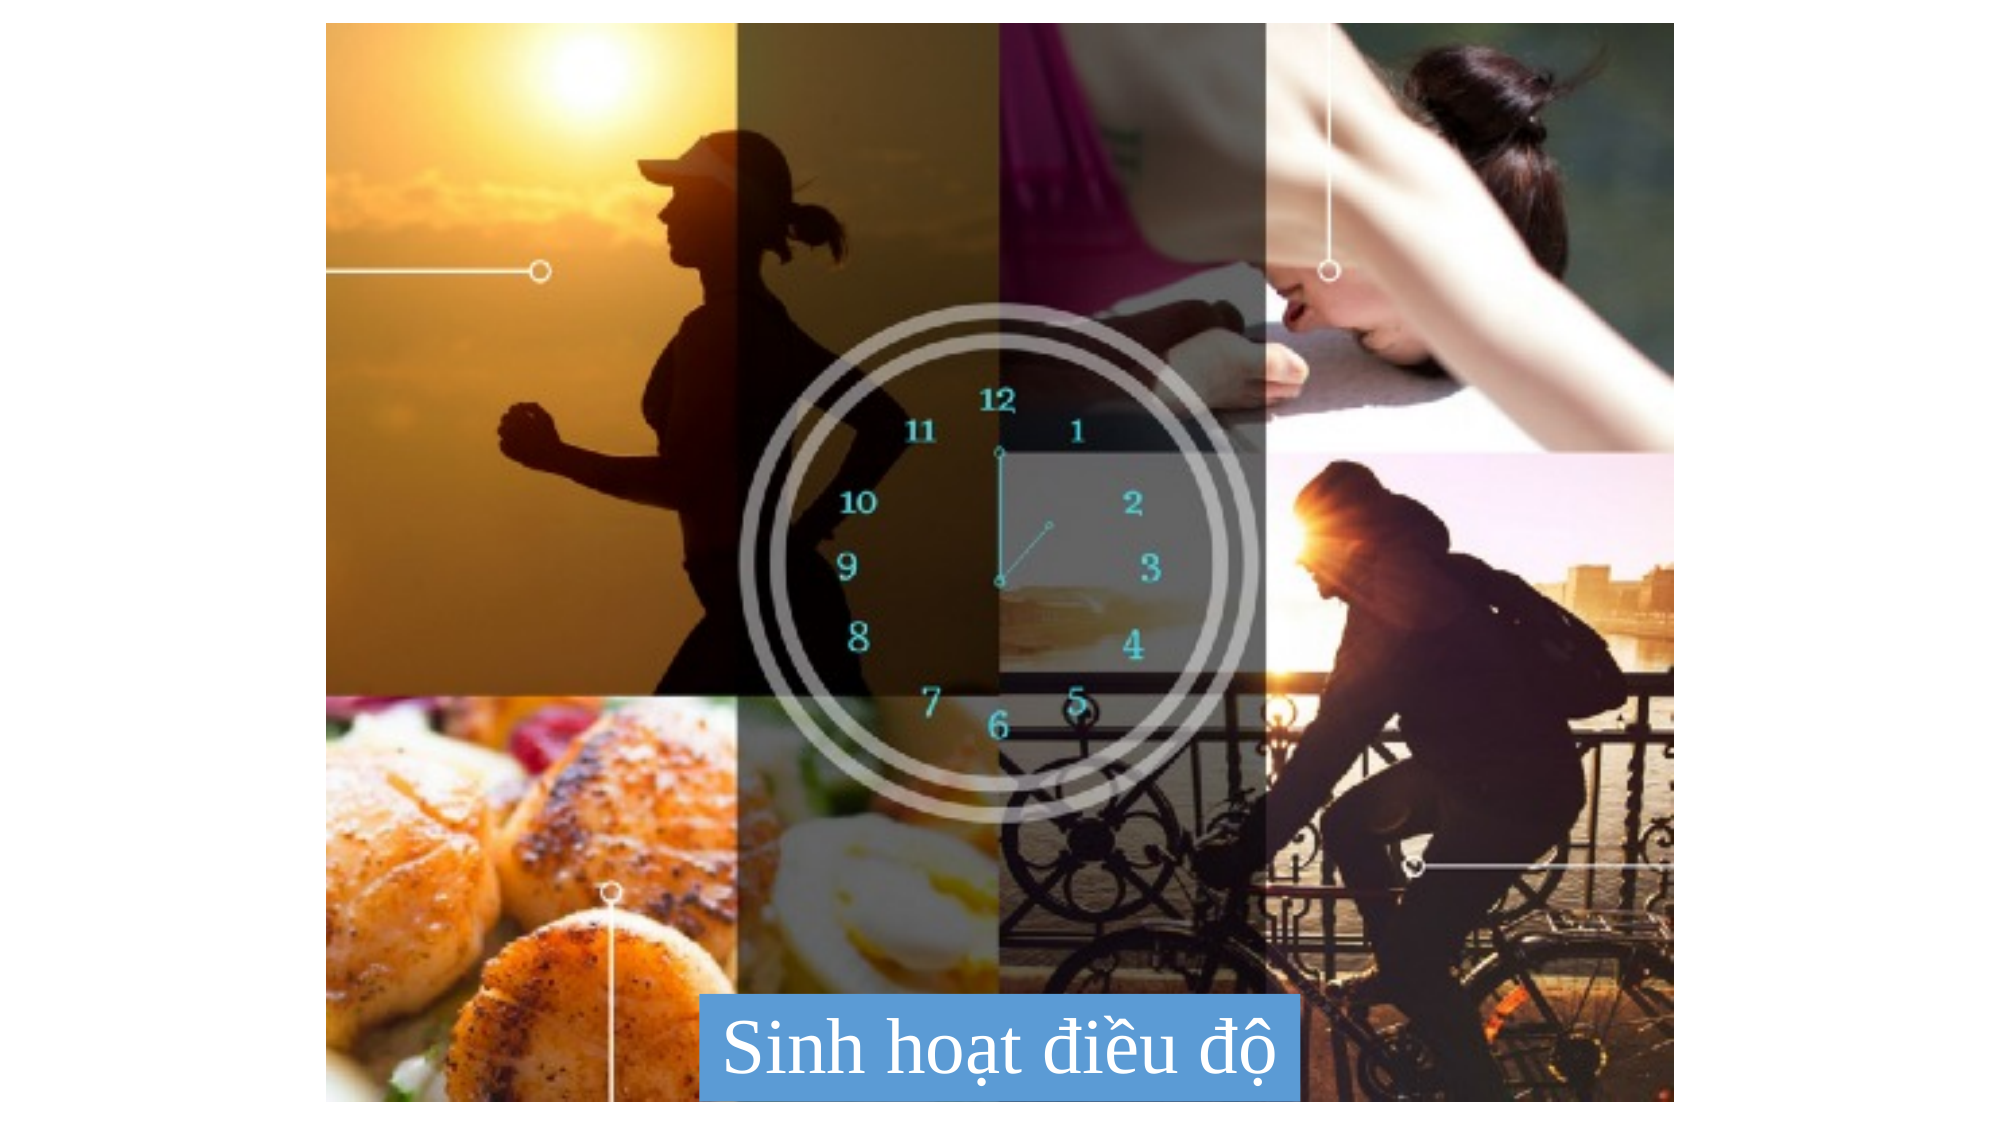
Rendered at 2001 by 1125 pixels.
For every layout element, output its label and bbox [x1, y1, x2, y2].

picture [326, 23, 1674, 1102]
